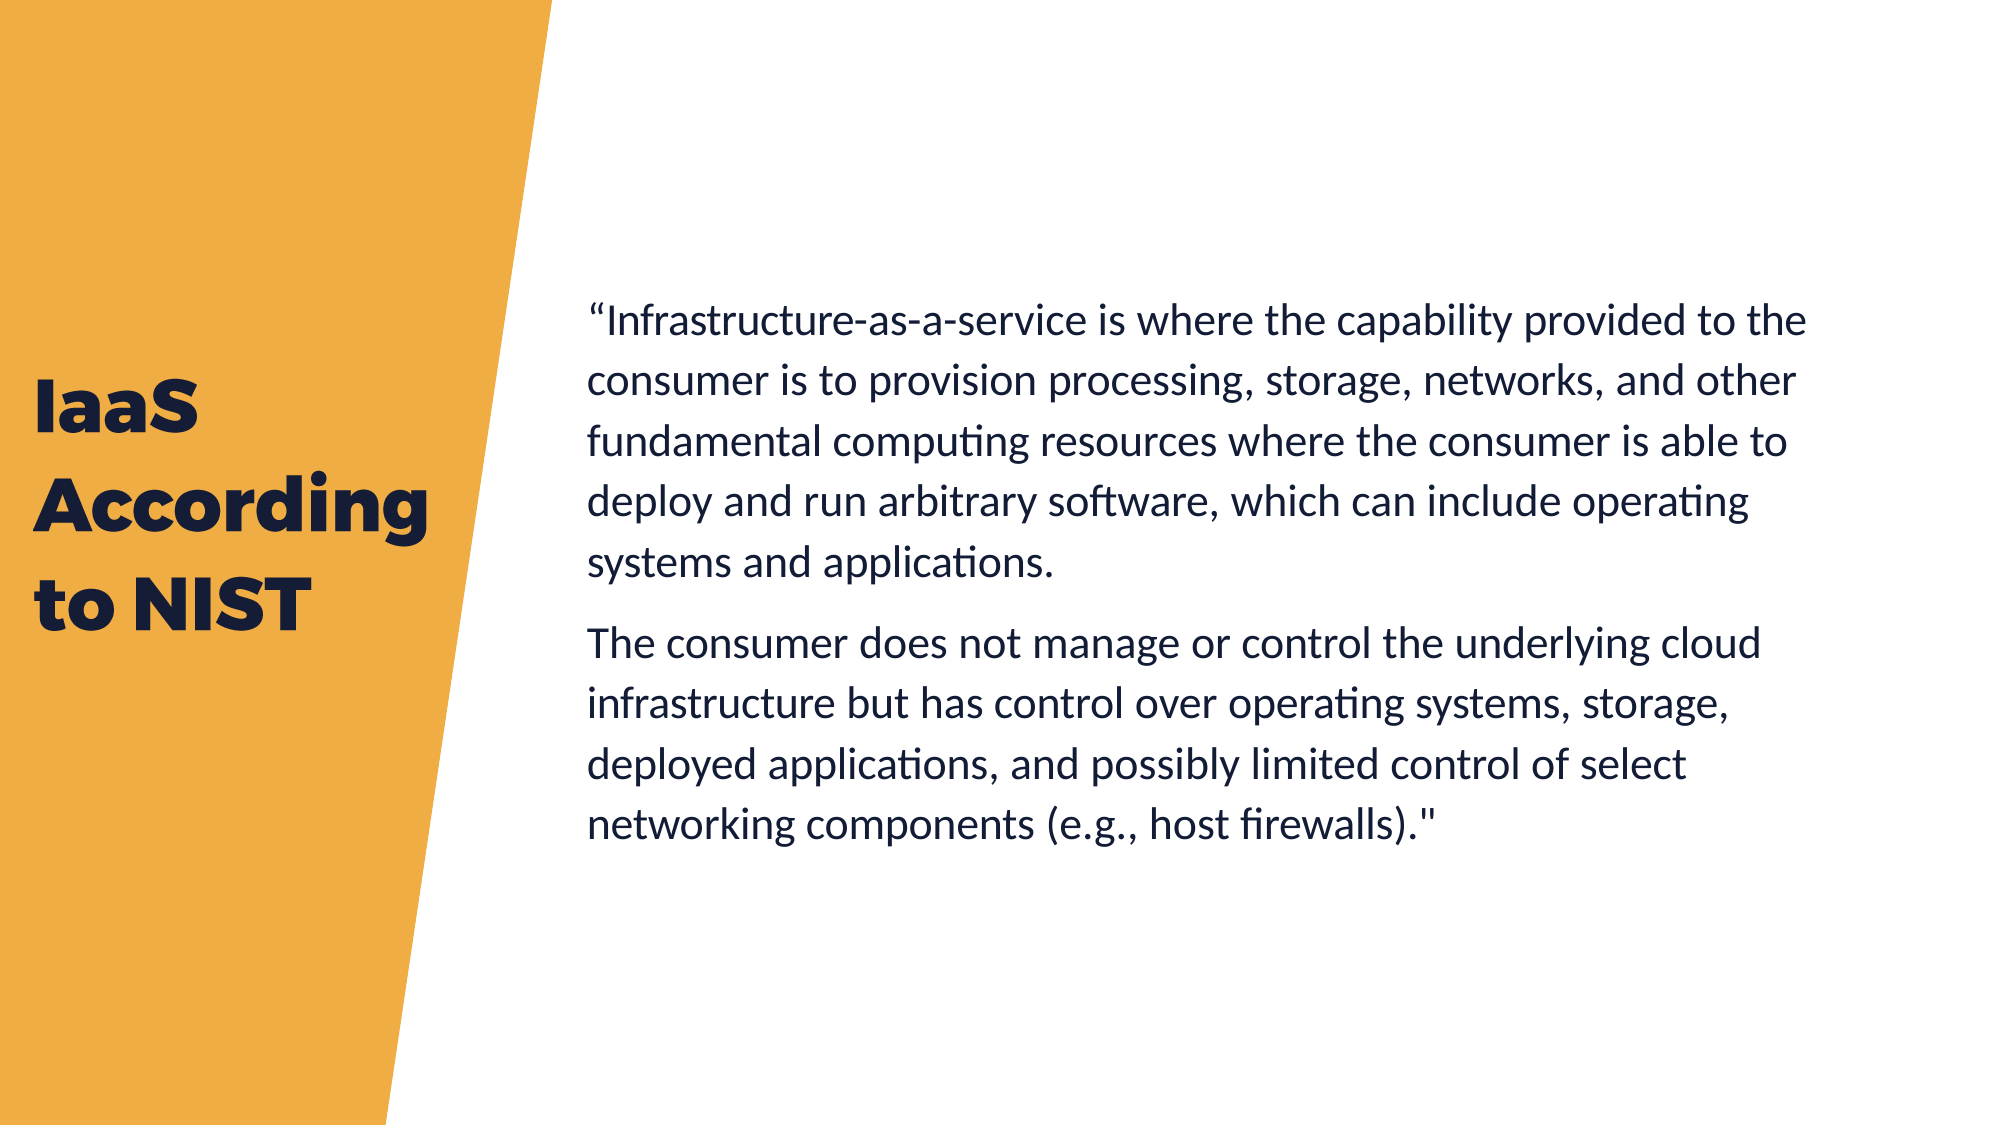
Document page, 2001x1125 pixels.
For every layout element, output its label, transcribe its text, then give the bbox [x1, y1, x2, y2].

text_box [0, 0, 553, 1125]
text_box “Infrastructure-as-a-service is where the capability provided to the consumer is to provision processing, storage, networks, and other fundamental computing resources where the consumer is able to deploy and run arbitrary software, which can include operating systems and applications. The consumer does not manage or control the underlying cloud infrastructure but has control over operating systems, storage, deployed applications, and possibly limited control of select networking components (e.g., host firewalls)." [584, 281, 1824, 849]
